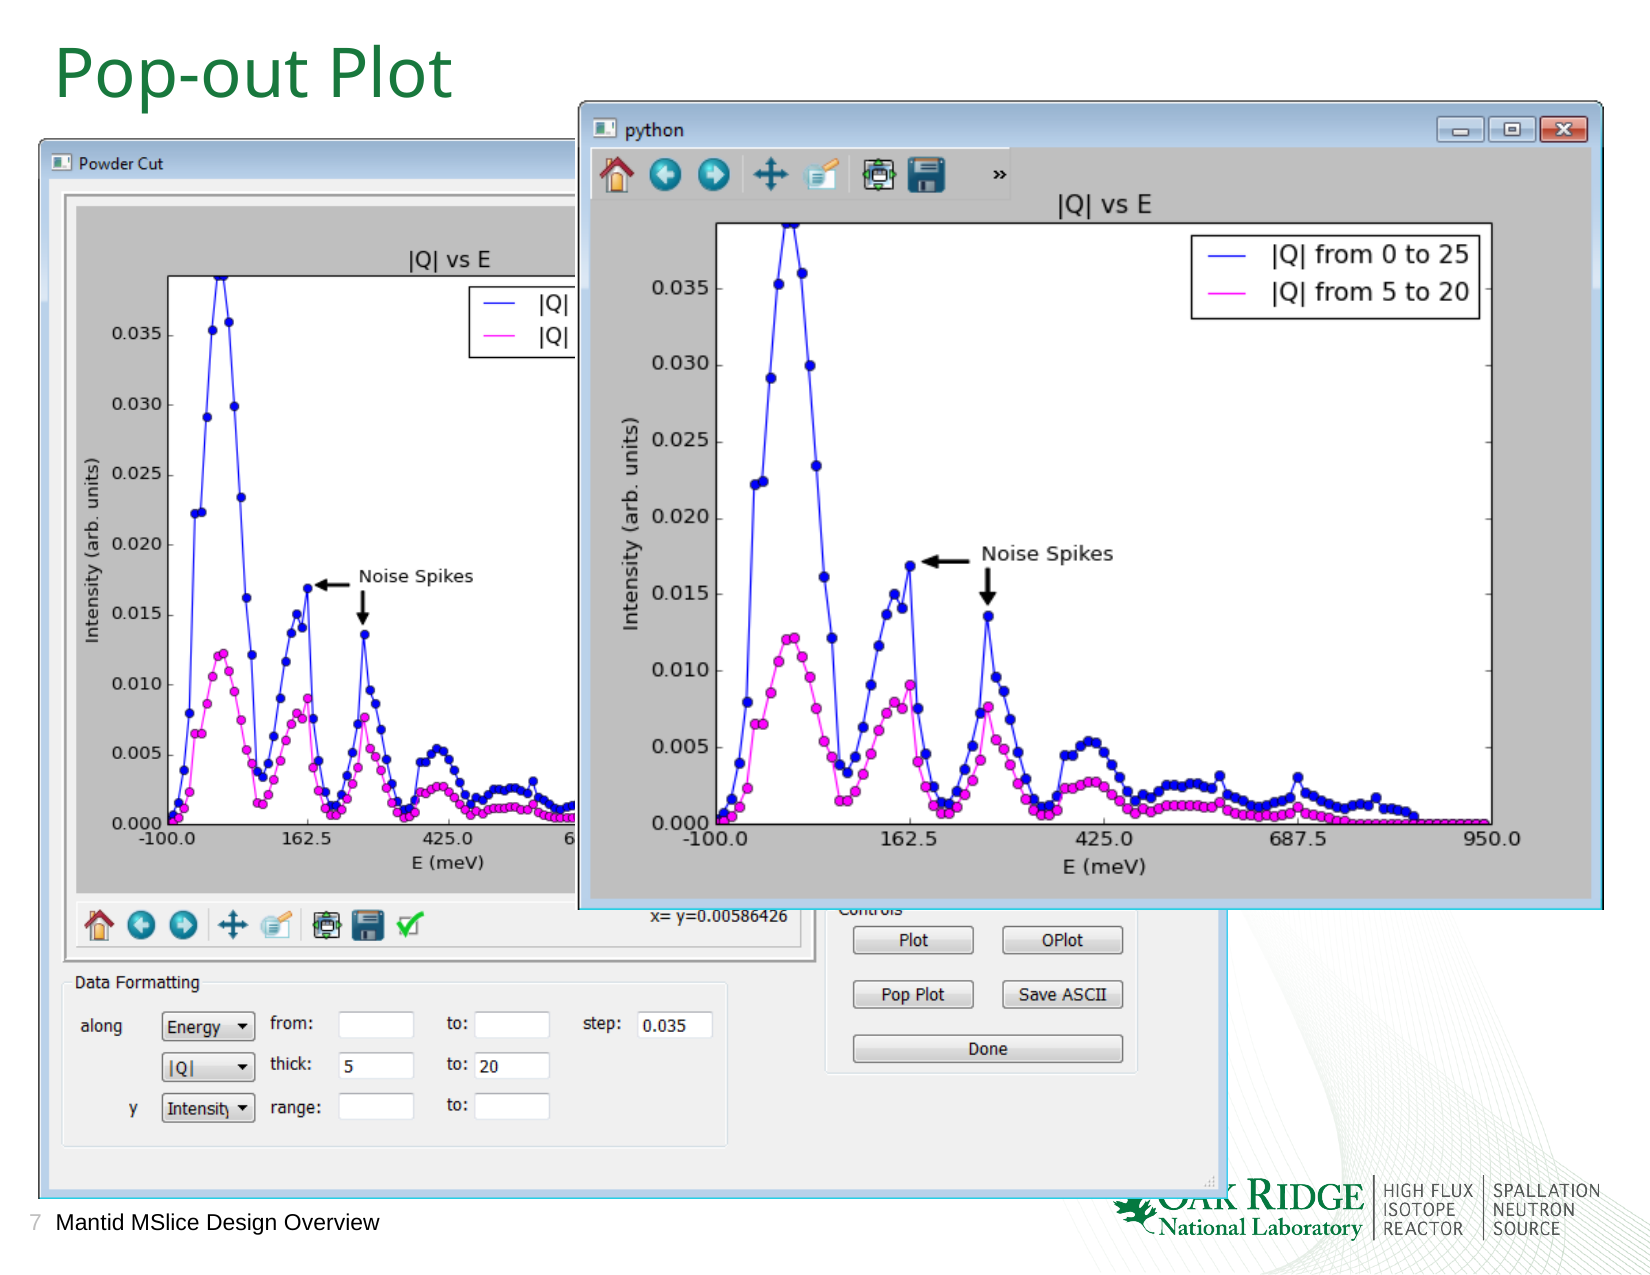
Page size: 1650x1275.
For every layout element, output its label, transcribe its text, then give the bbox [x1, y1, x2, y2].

picture [0, 0, 1650, 1275]
title Pop-out Plot [36, 32, 1594, 124]
